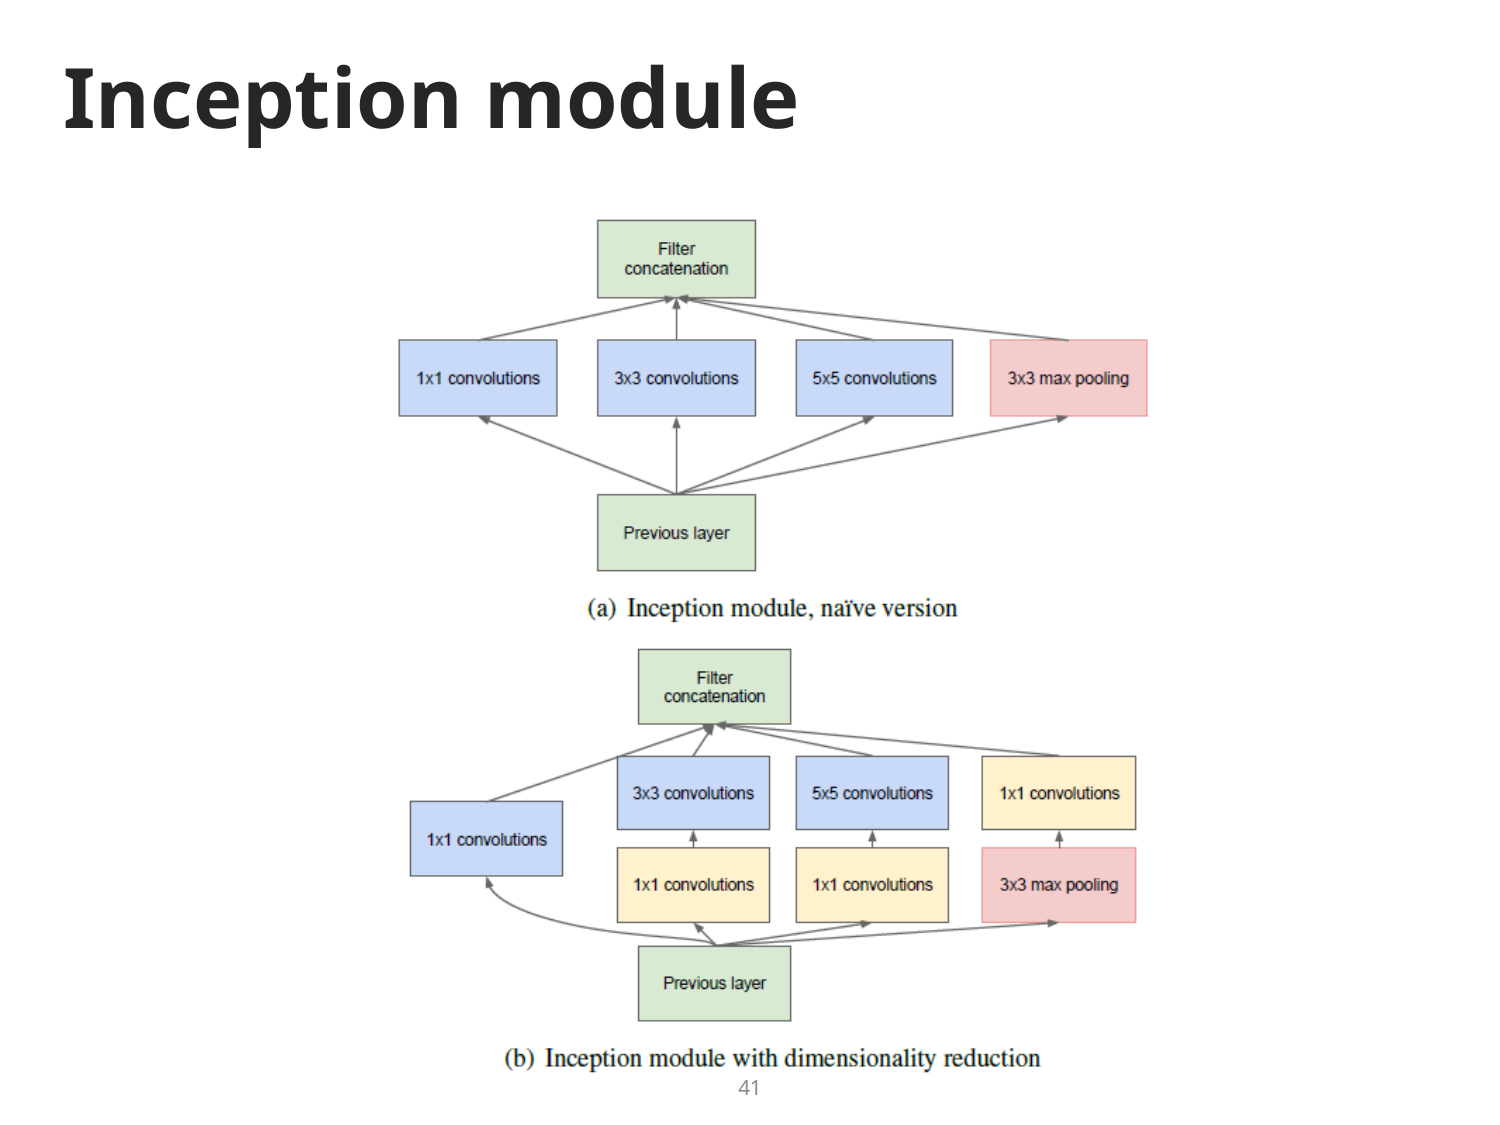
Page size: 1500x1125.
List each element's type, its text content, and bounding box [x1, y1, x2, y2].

title Inception module [48, 41, 1456, 149]
slide_number 41 [575, 1086, 925, 1119]
picture [348, 195, 1176, 1079]
